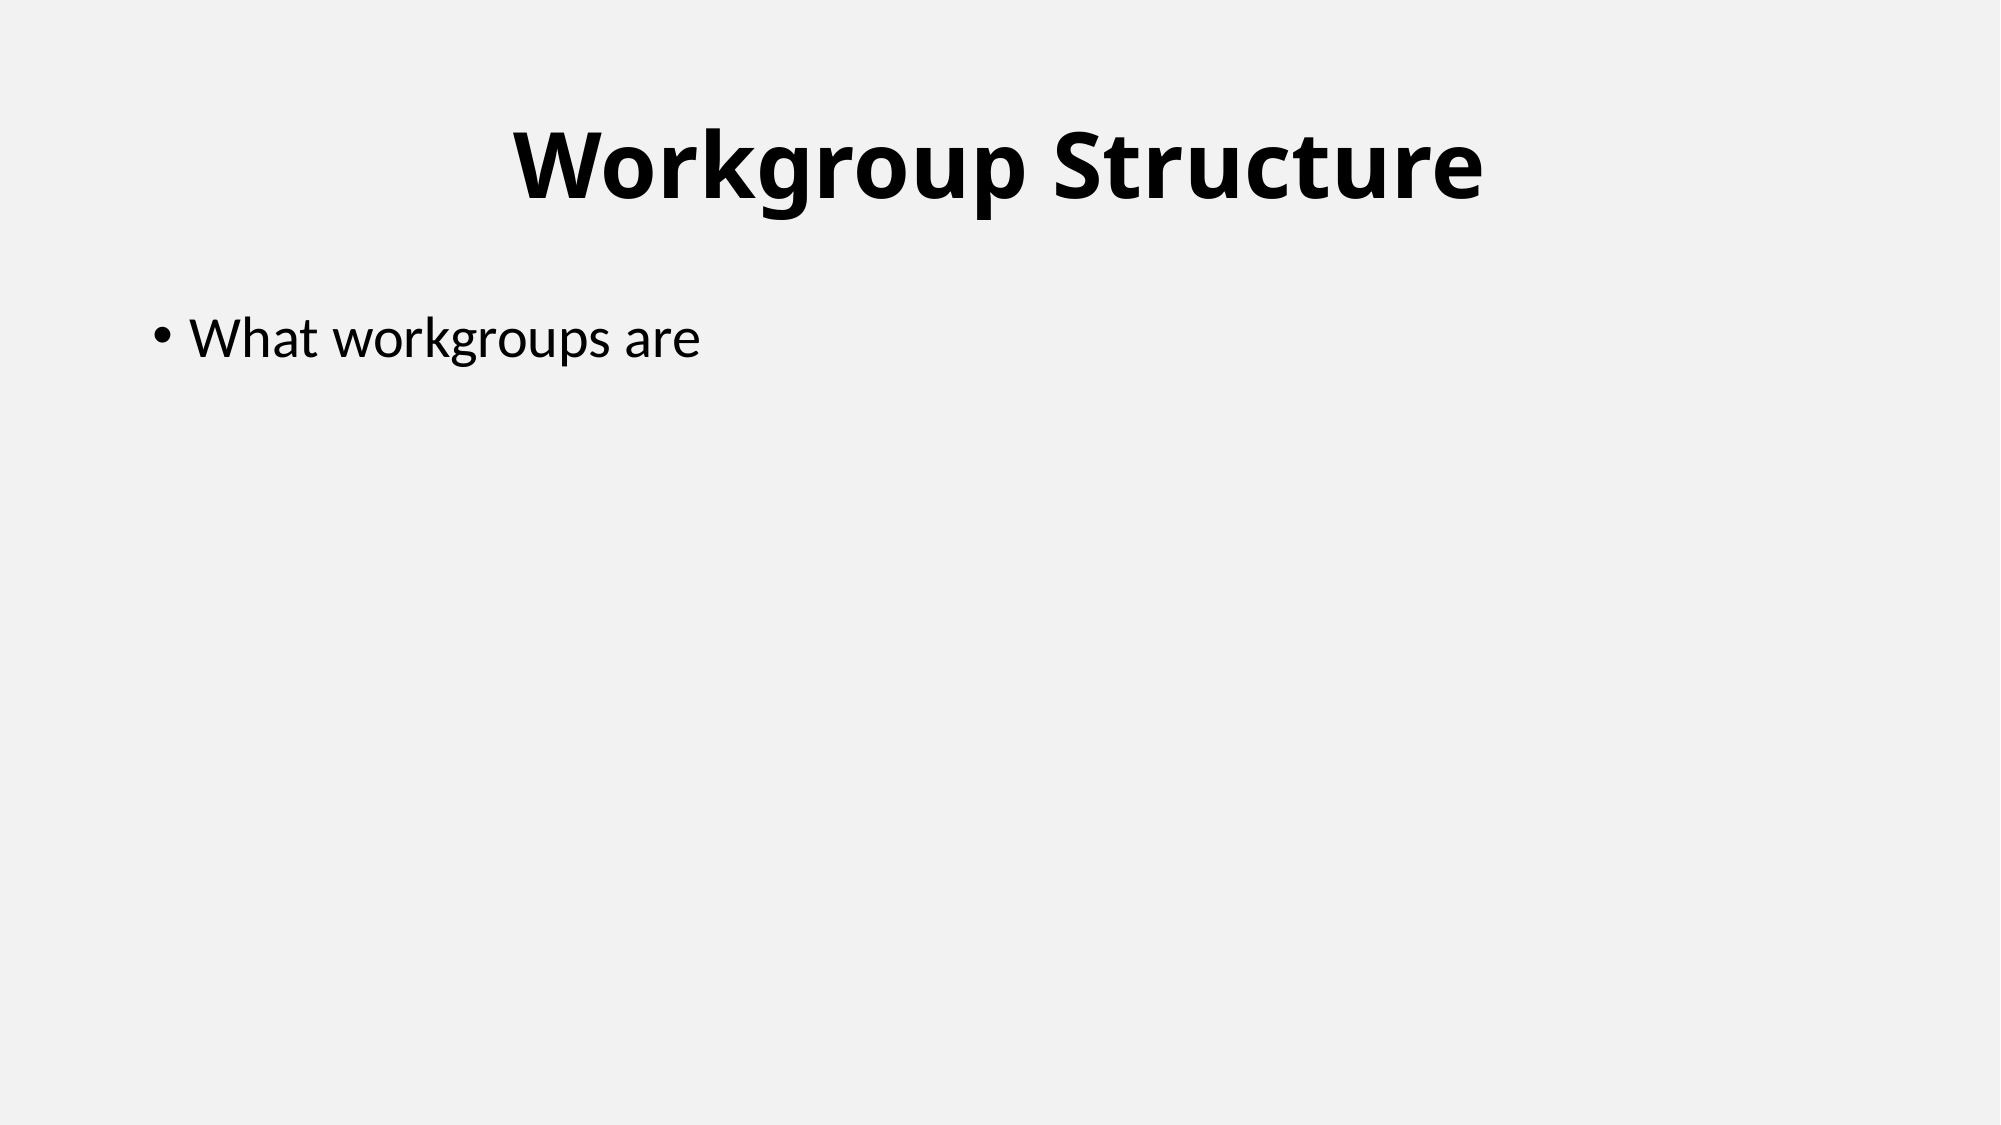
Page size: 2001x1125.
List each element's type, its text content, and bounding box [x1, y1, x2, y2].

title Workgroup Structure [137, 59, 1863, 278]
list What workgroups are [137, 299, 1863, 1014]
